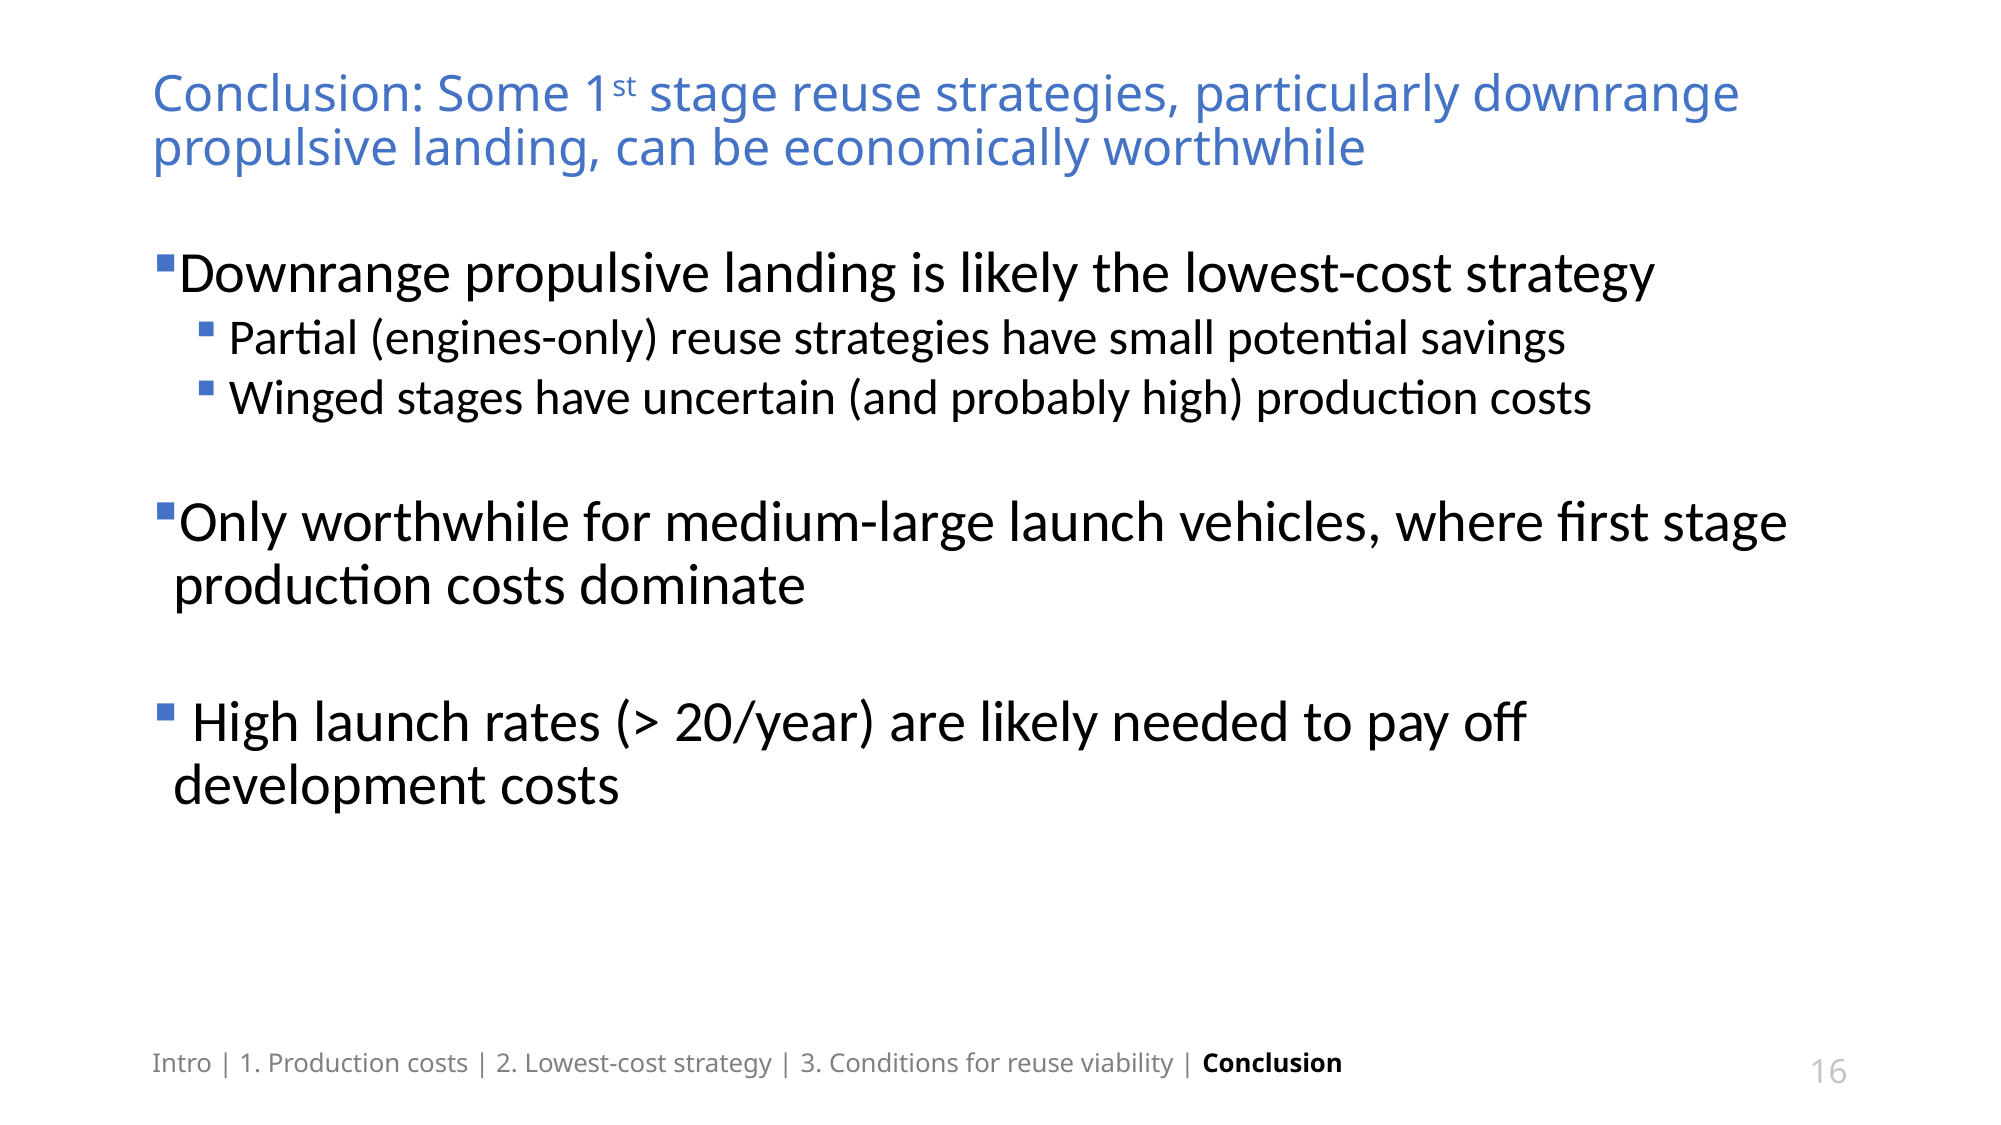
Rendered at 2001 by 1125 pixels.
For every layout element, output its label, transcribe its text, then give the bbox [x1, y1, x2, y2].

text_box Intro | 1. Production costs | 2. Lowest-cost strategy | 3. Conditions for reuse viability | Conclusion [137, 1042, 1402, 1103]
title Conclusion: Some 1st stage reuse strategies, particularly downrange propulsive landing, can be economically worthwhile [137, 59, 1863, 185]
slide_number 16 [1412, 1042, 1863, 1103]
list Downrange propulsive landing is likely the lowest-cost strategy Partial (engines-only) reuse strategies have small potential savings Winged stages have uncertain (and probably high) production costs Only worthwhile for medium-large launch vehicles, where first stage production costs dominate High launch rates (> 20/year) are likely needed to pay off development costs [137, 234, 1863, 1014]
